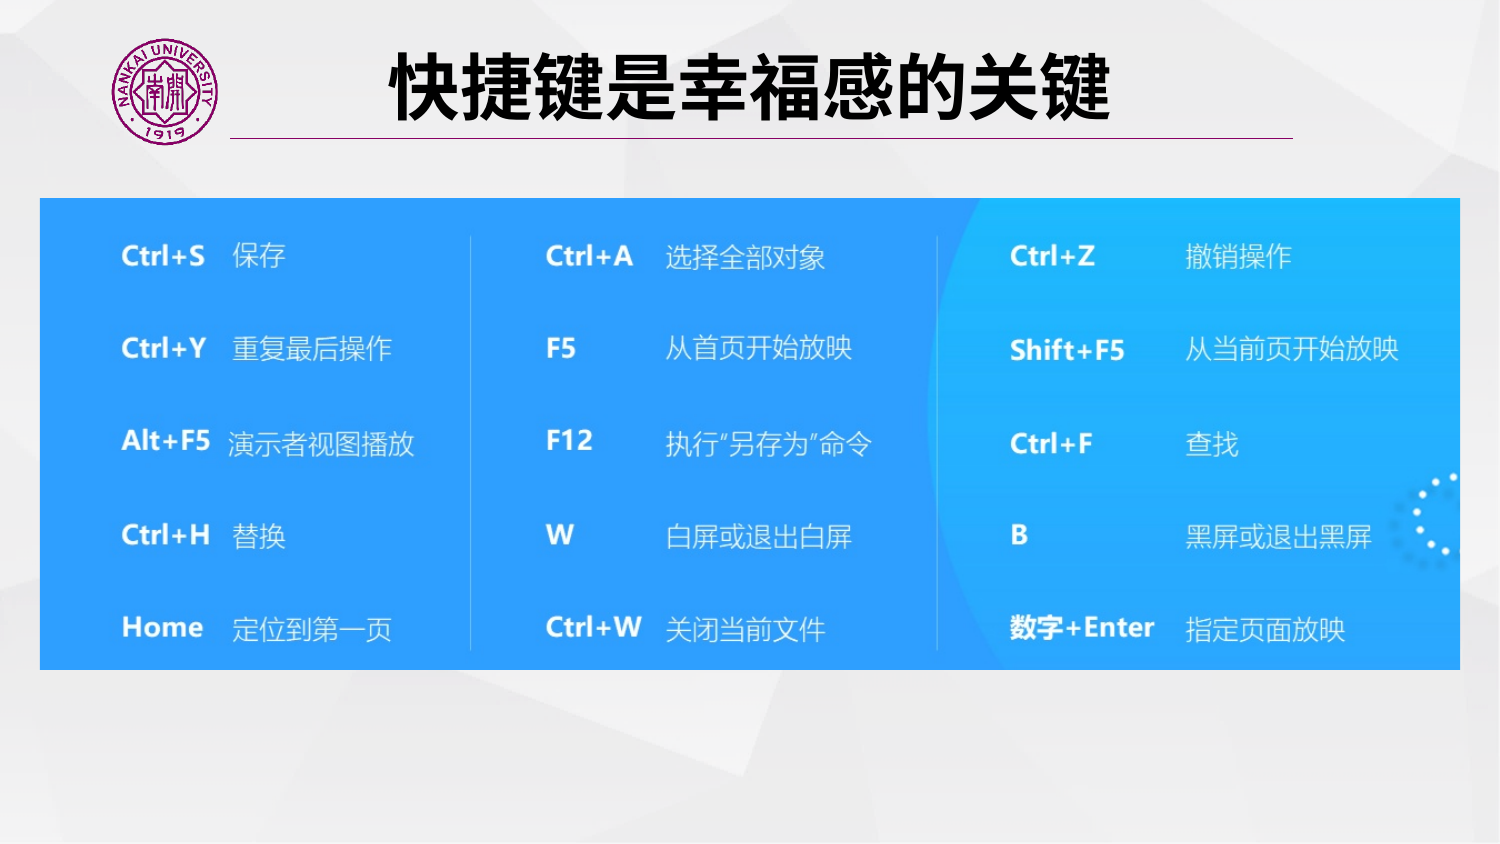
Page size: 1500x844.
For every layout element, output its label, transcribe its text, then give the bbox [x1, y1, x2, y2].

picture [0, 0, 1500, 844]
title 快捷键是幸福感的关键 [103, 45, 1397, 139]
